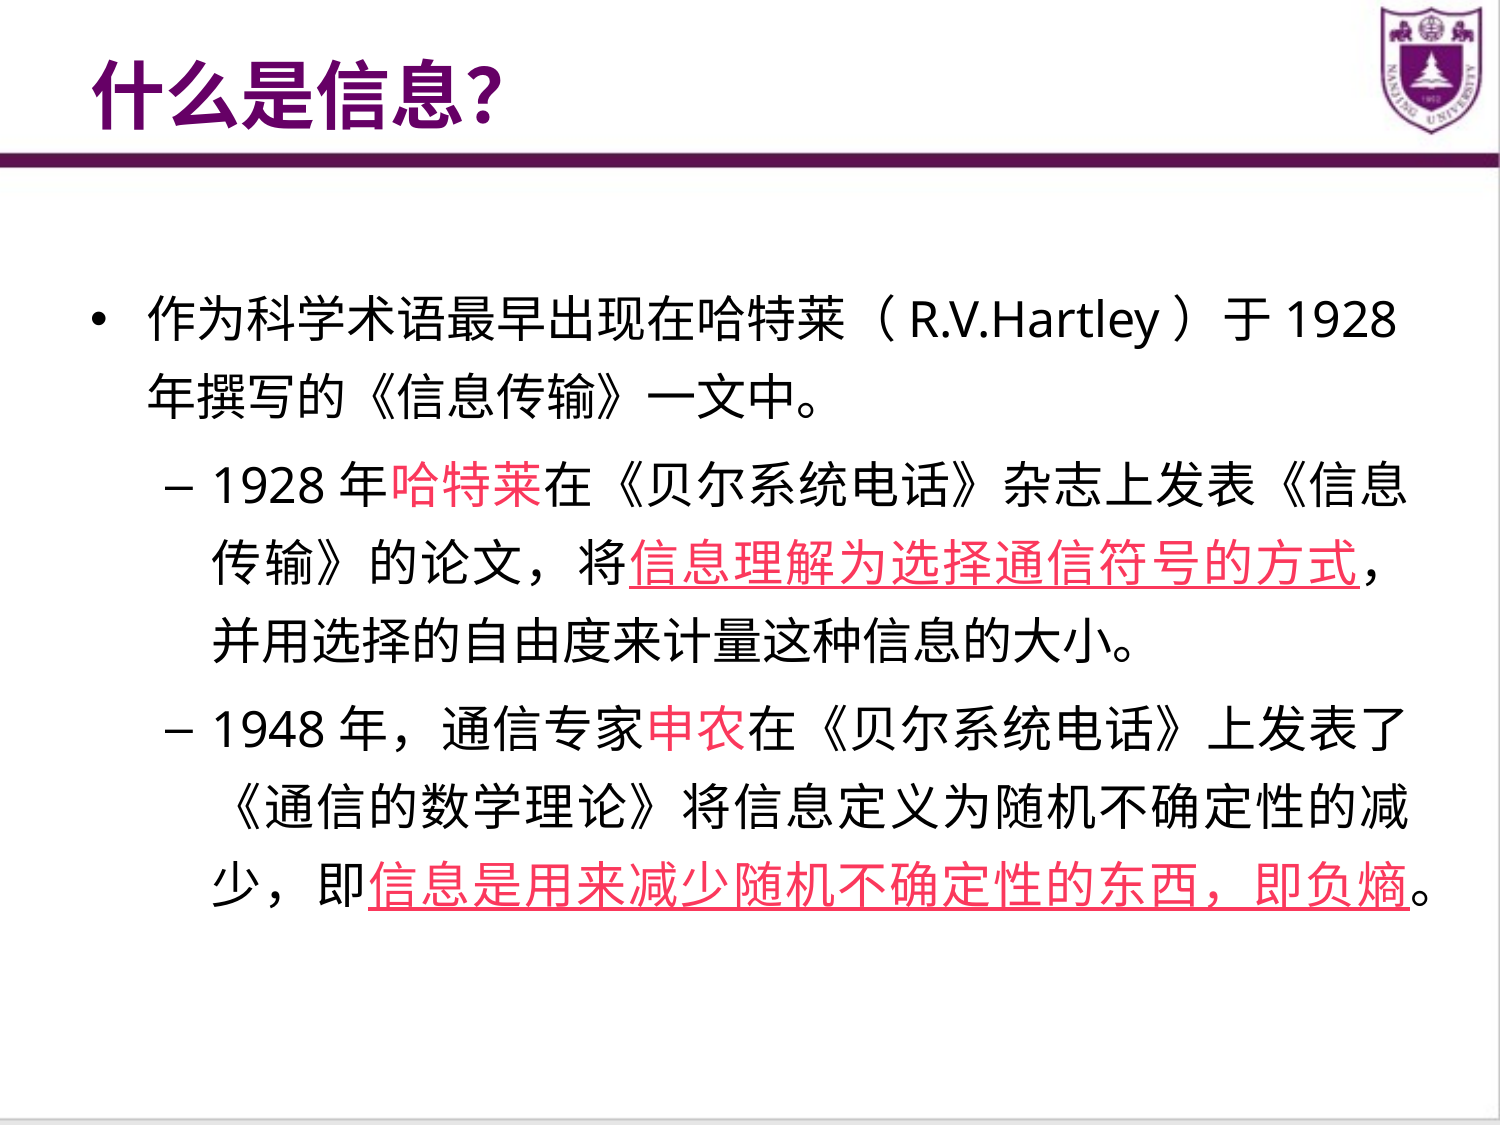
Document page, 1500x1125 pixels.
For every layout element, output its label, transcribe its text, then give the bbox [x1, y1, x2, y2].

list 作为科学术语最早出现在哈特莱（R.V.Hartley）于1928年撰写的《信息传输》一文中。 1928年哈特莱在《贝尔系统电话》杂志上发表《信息传输》的论文，将信息理解为选择通信符号的方式，并用选择的自由度来计量这种信息的大小。 1948年，通信专家申农在《贝尔系统电话》上发表了《通信的数学理论》将信息定义为随机不确定性的减少，即信息是用来减少随机不确定性的东西，即负熵。 [75, 262, 1425, 1005]
picture [0, 0, 1500, 1125]
text_box 什么是信息？ [74, 0, 1425, 188]
